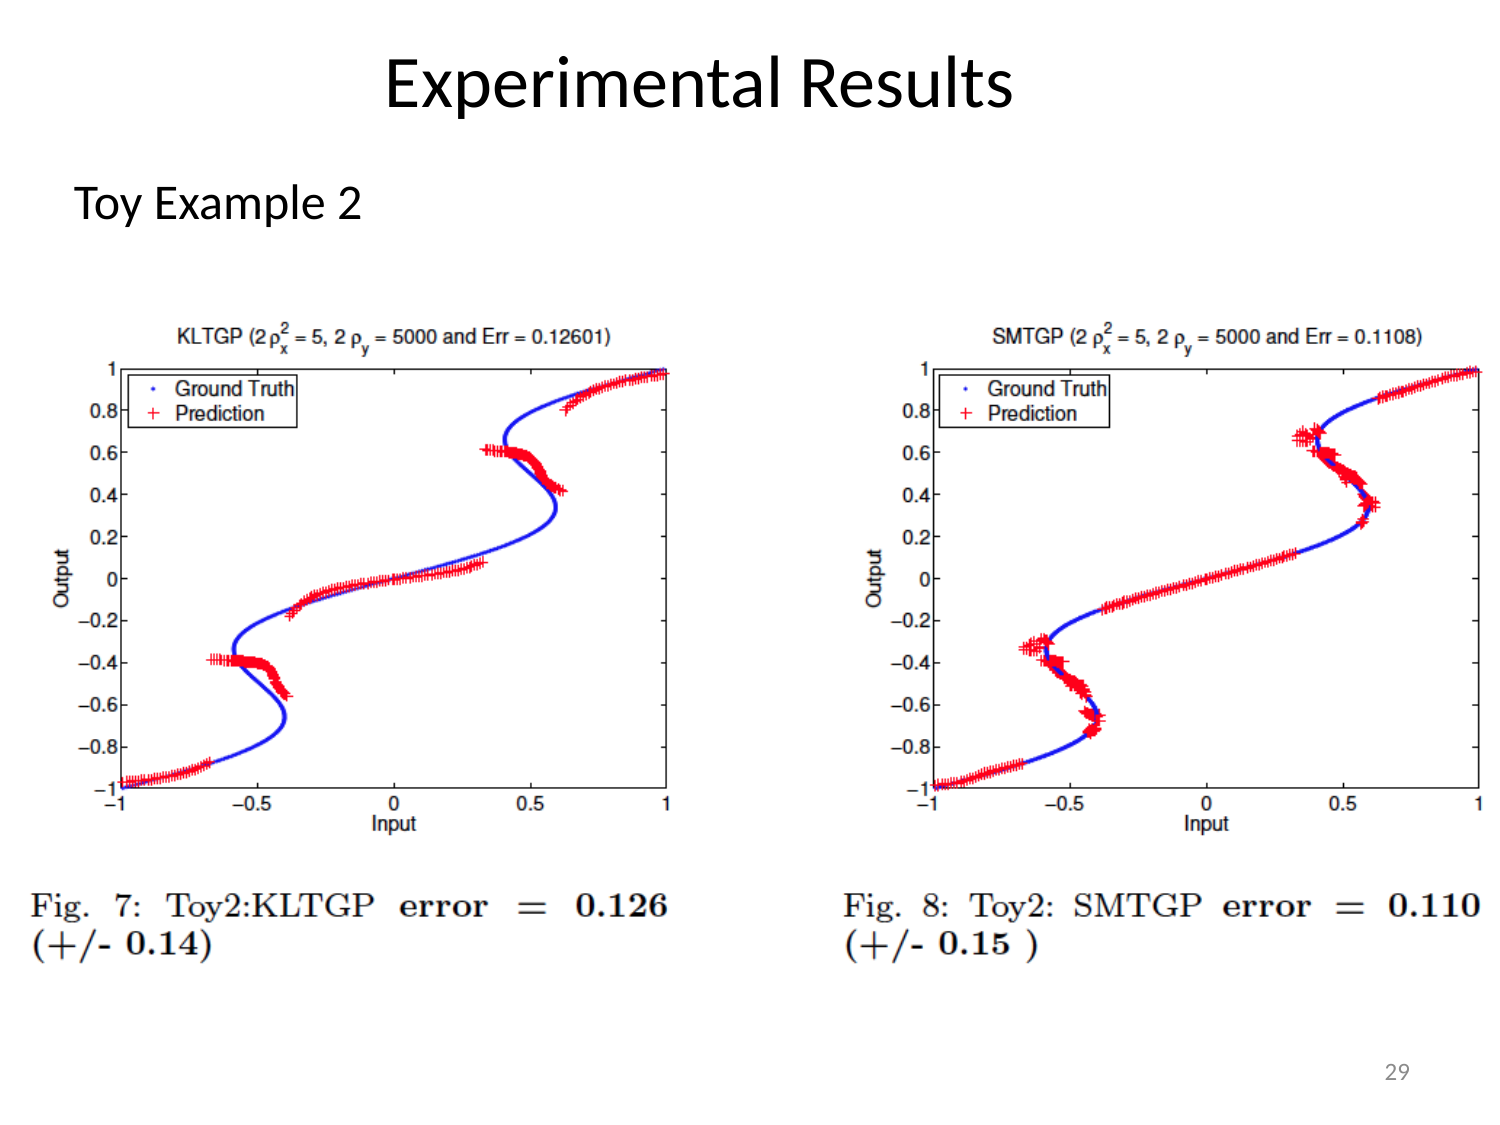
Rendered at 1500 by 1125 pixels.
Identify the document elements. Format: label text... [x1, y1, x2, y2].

list Toy Example 2 [58, 162, 1413, 238]
title Experimental Results [24, 24, 1375, 130]
slide_number 29 [1074, 1040, 1425, 1100]
picture [26, 312, 1500, 976]
